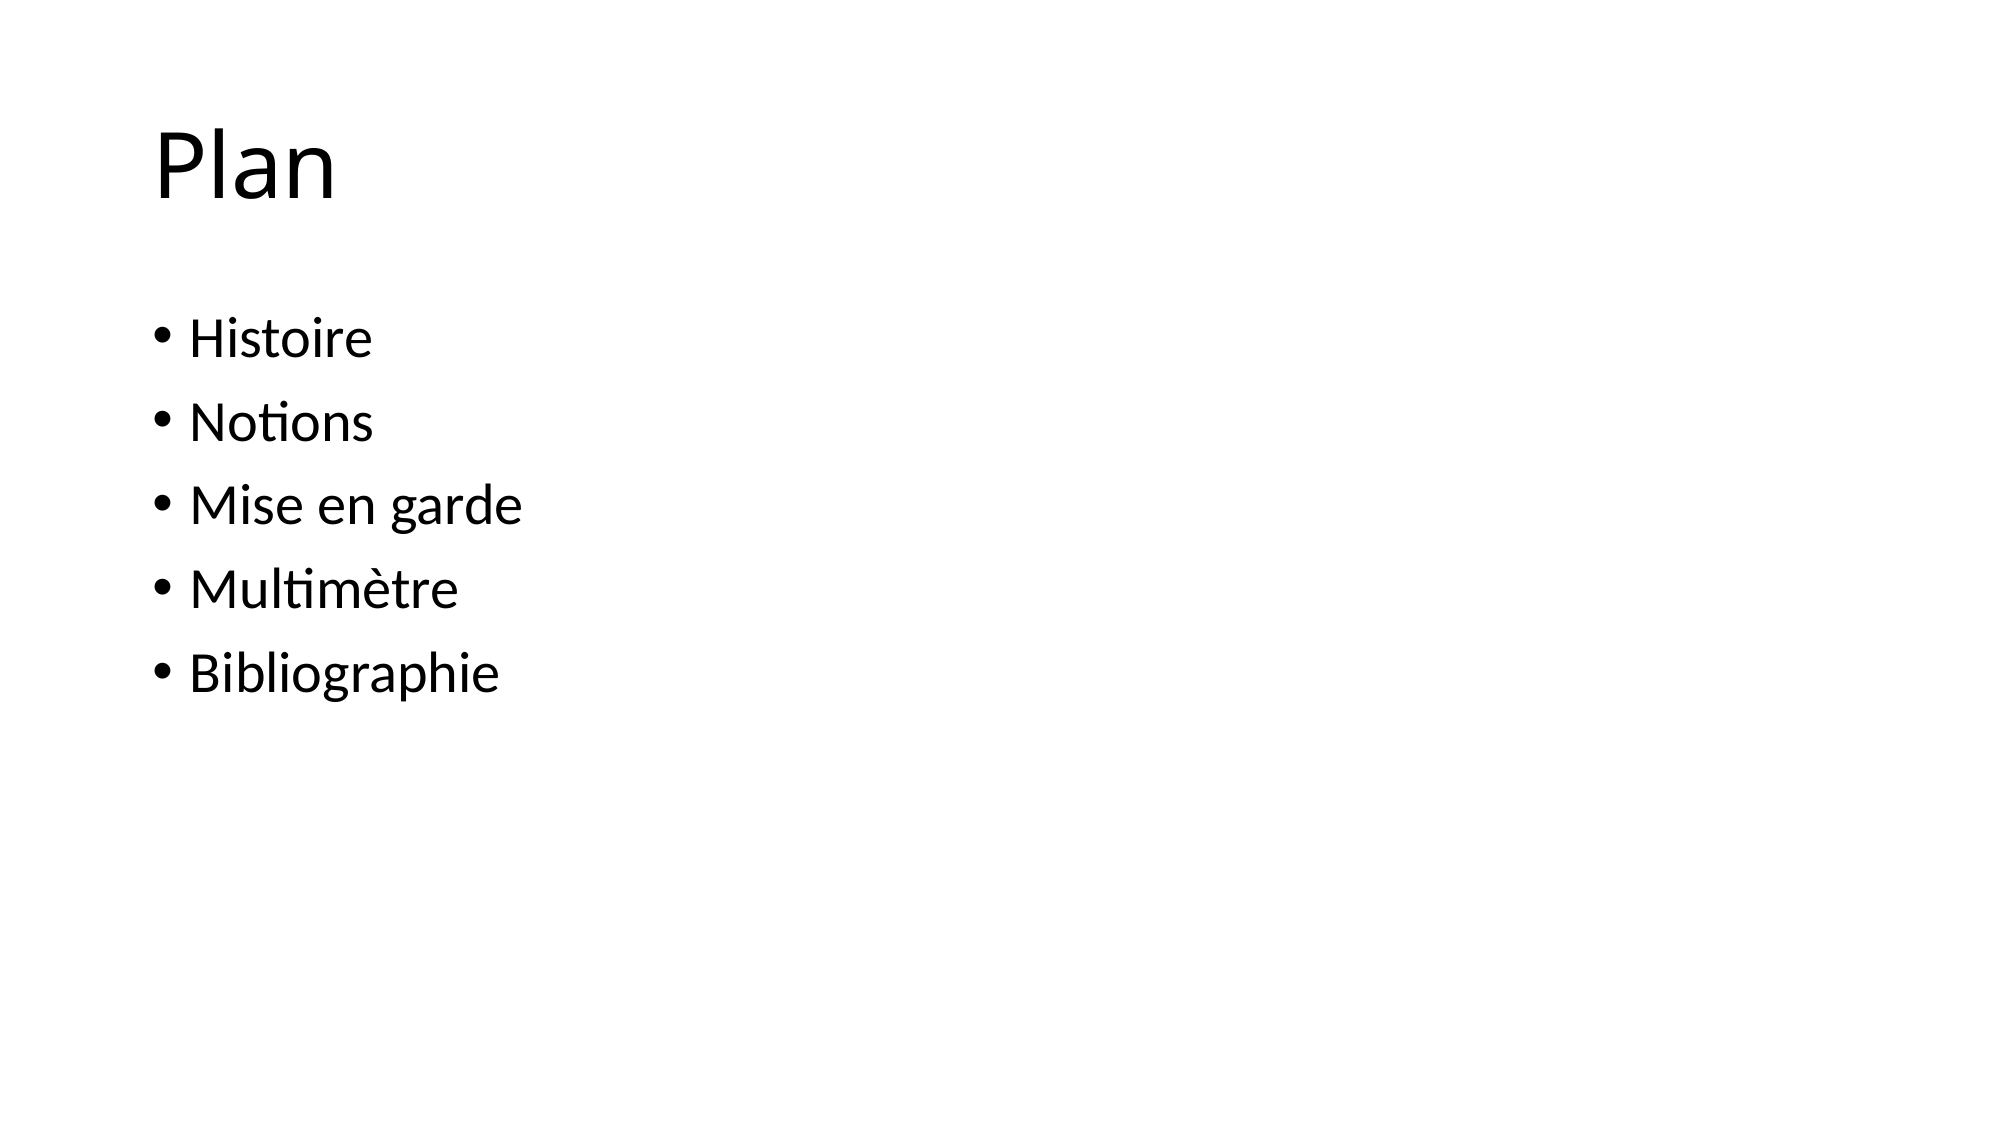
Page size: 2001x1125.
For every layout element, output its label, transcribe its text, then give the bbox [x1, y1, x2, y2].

list Histoire Notions Mise en garde Multimètre Bibliographie [137, 299, 1863, 1014]
title Plan [137, 59, 1863, 278]
